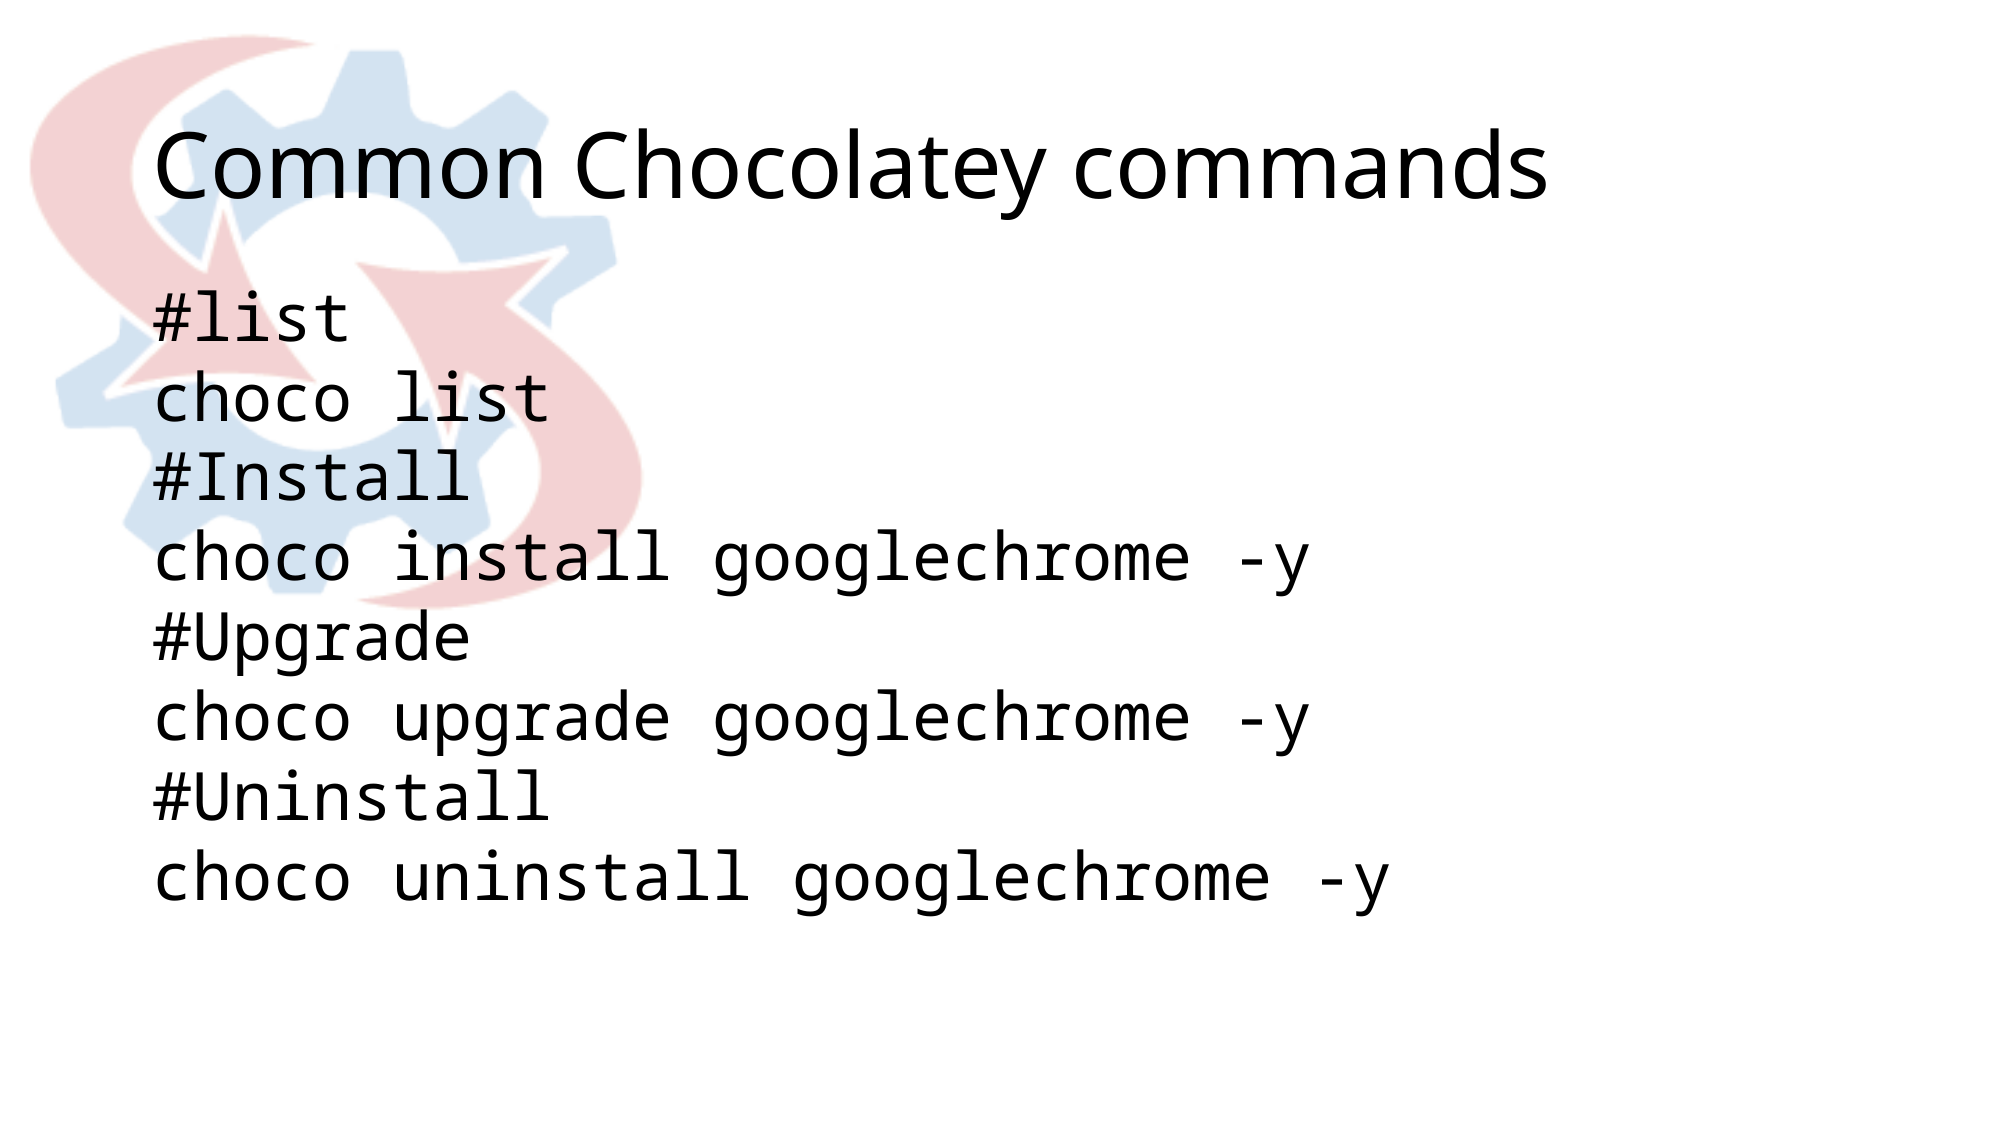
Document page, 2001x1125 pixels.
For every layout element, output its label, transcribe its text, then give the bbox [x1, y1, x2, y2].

title Common Chocolatey commands [137, 59, 1863, 278]
text_box #list choco list #Install choco install googlechrome -y #Upgrade choco upgrade googlechrome -y #Uninstall choco uninstall googlechrome -y [137, 266, 1559, 922]
